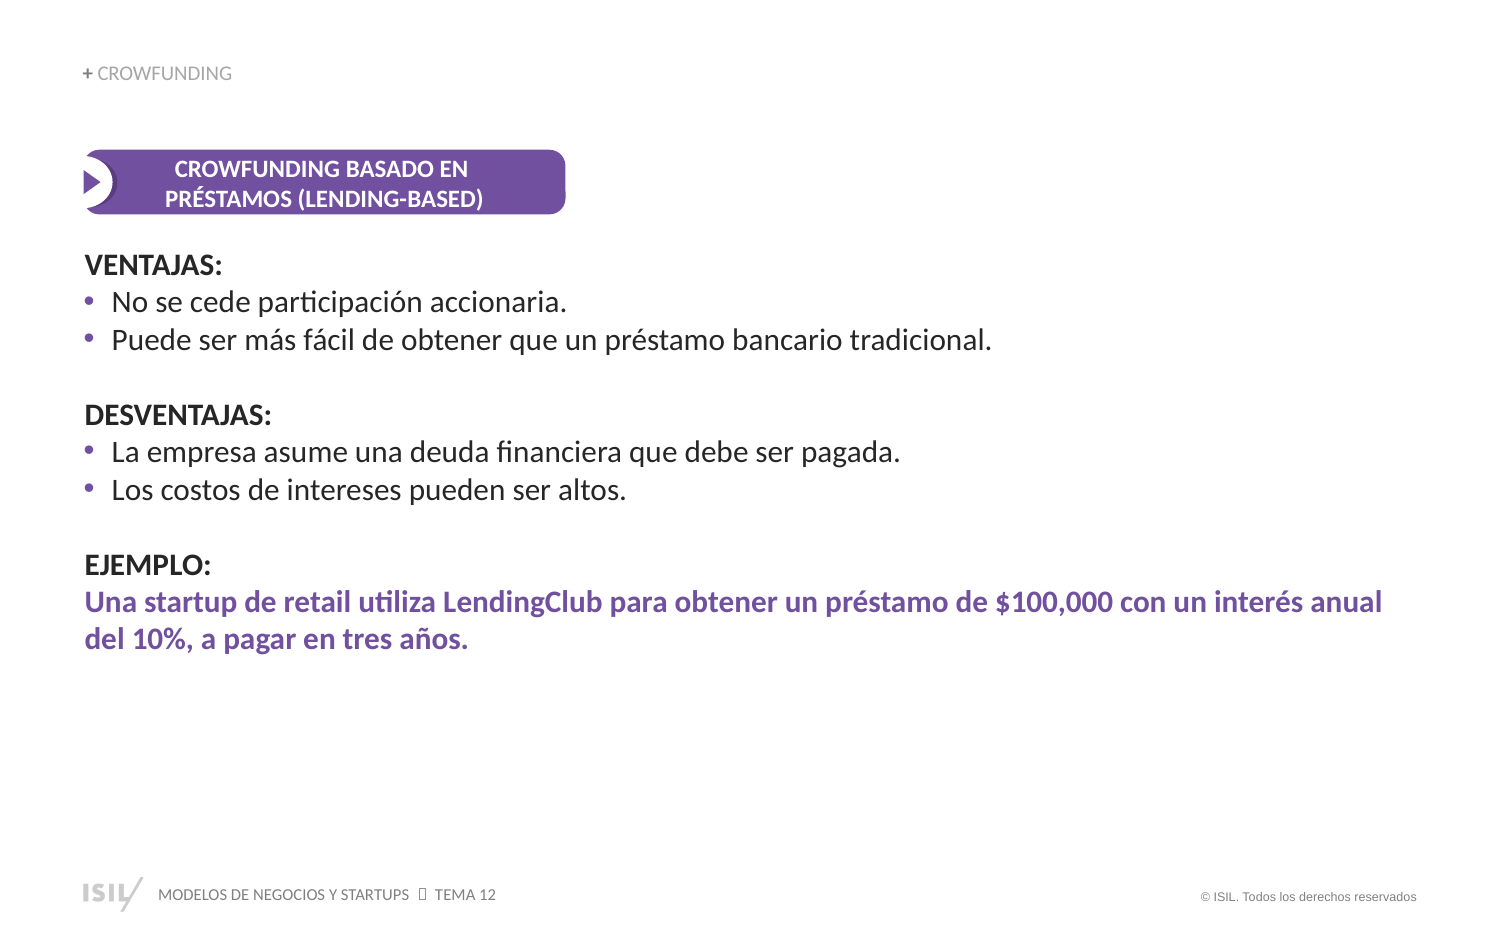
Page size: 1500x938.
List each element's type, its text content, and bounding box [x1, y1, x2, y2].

text_box + CROWFUNDING [82, 61, 721, 85]
text_box VENTAJAS: No se cede participación accionaria. Puede ser más fácil de obtener que un préstamo bancario tradicional. DESVENTAJAS: La empresa asume una deuda financiera que debe ser pagada. Los costos de intereses pueden ser altos. EJEMPLO: Una startup de retail utiliza LendingClub para obtener un préstamo de $100,000 con un interés anual del 10%, a pagar en tres años. [82, 244, 1422, 657]
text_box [53, 149, 566, 215]
